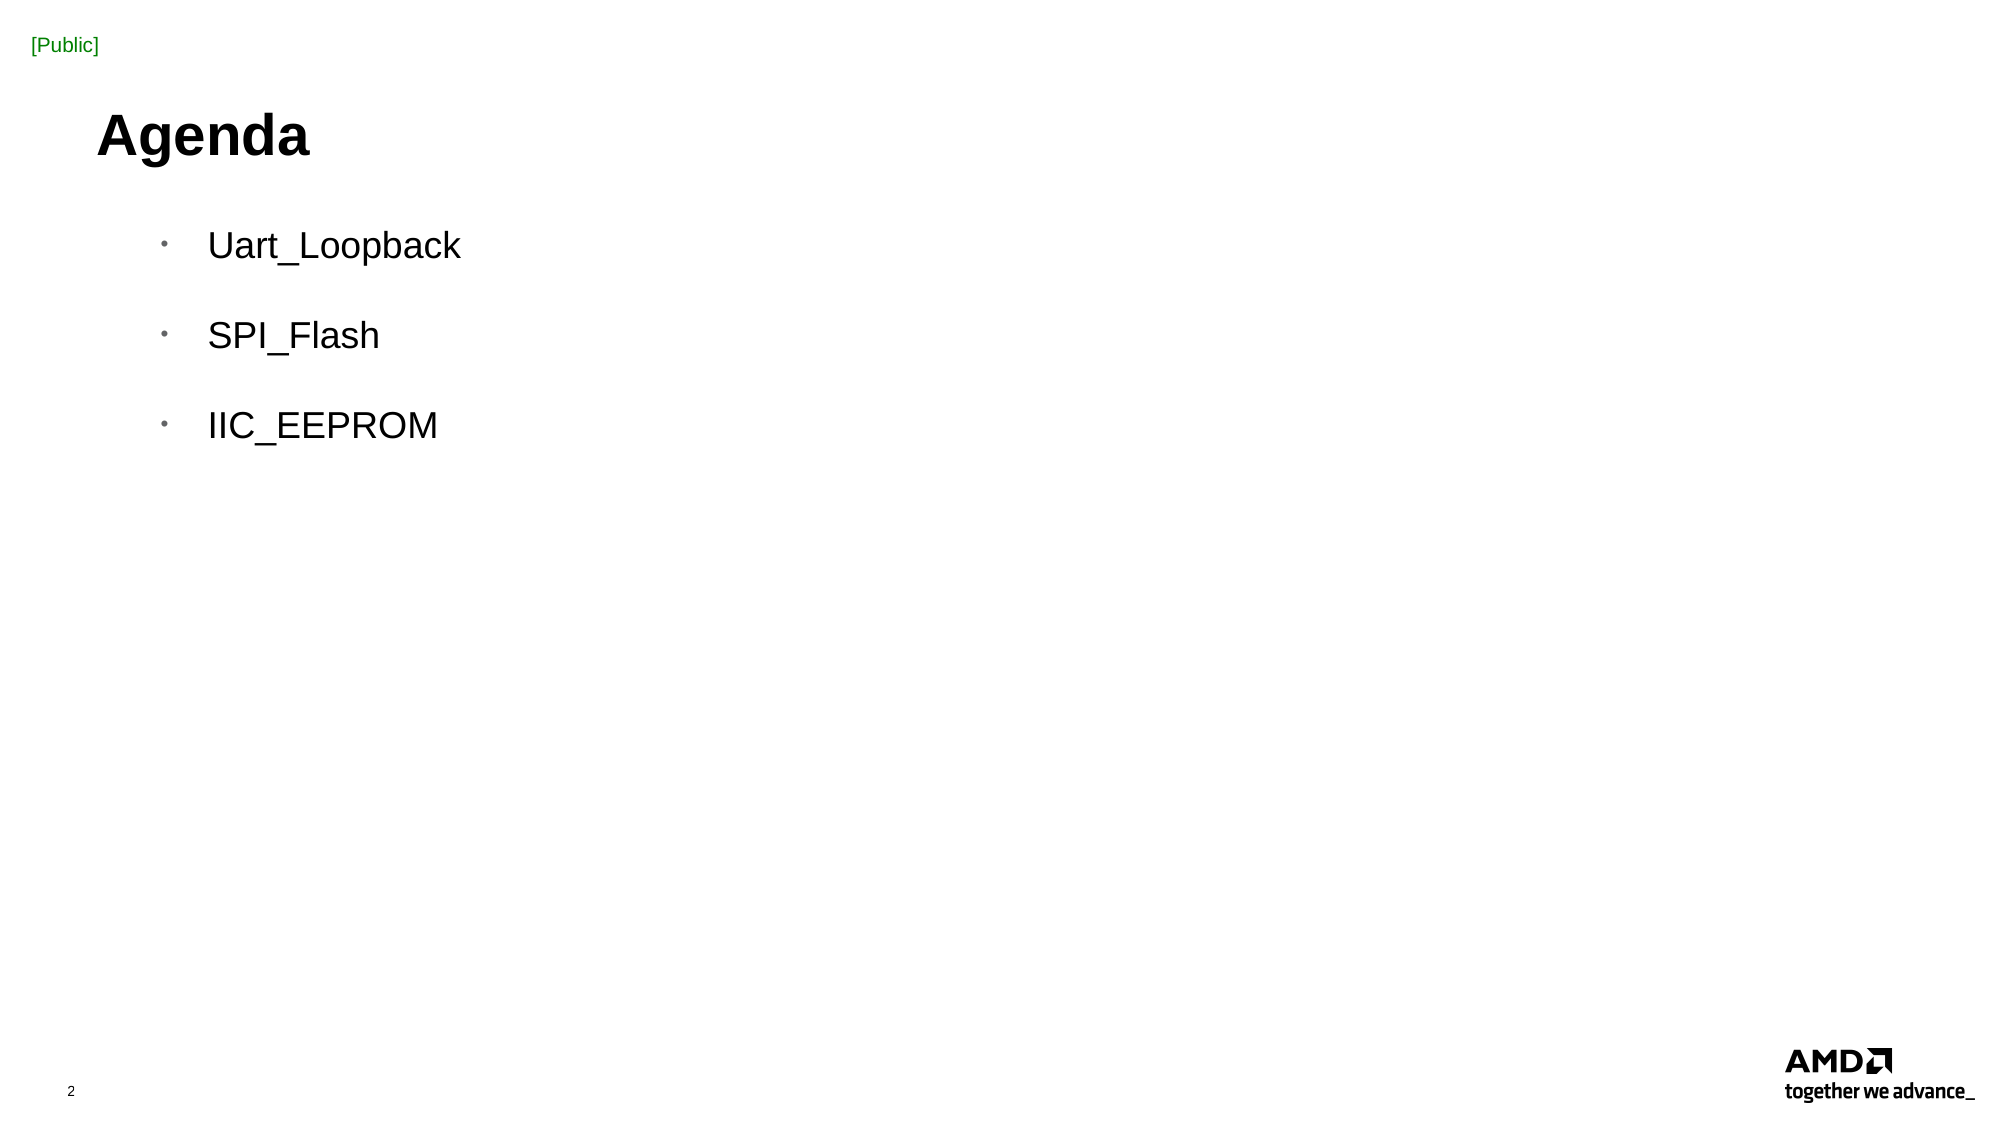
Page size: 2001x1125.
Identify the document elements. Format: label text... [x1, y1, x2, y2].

picture [1785, 1048, 1975, 1103]
title Agenda [96, 97, 1904, 168]
text_box Uart_Loopback SPI_Flash IIC_EEPROM [160, 220, 670, 536]
